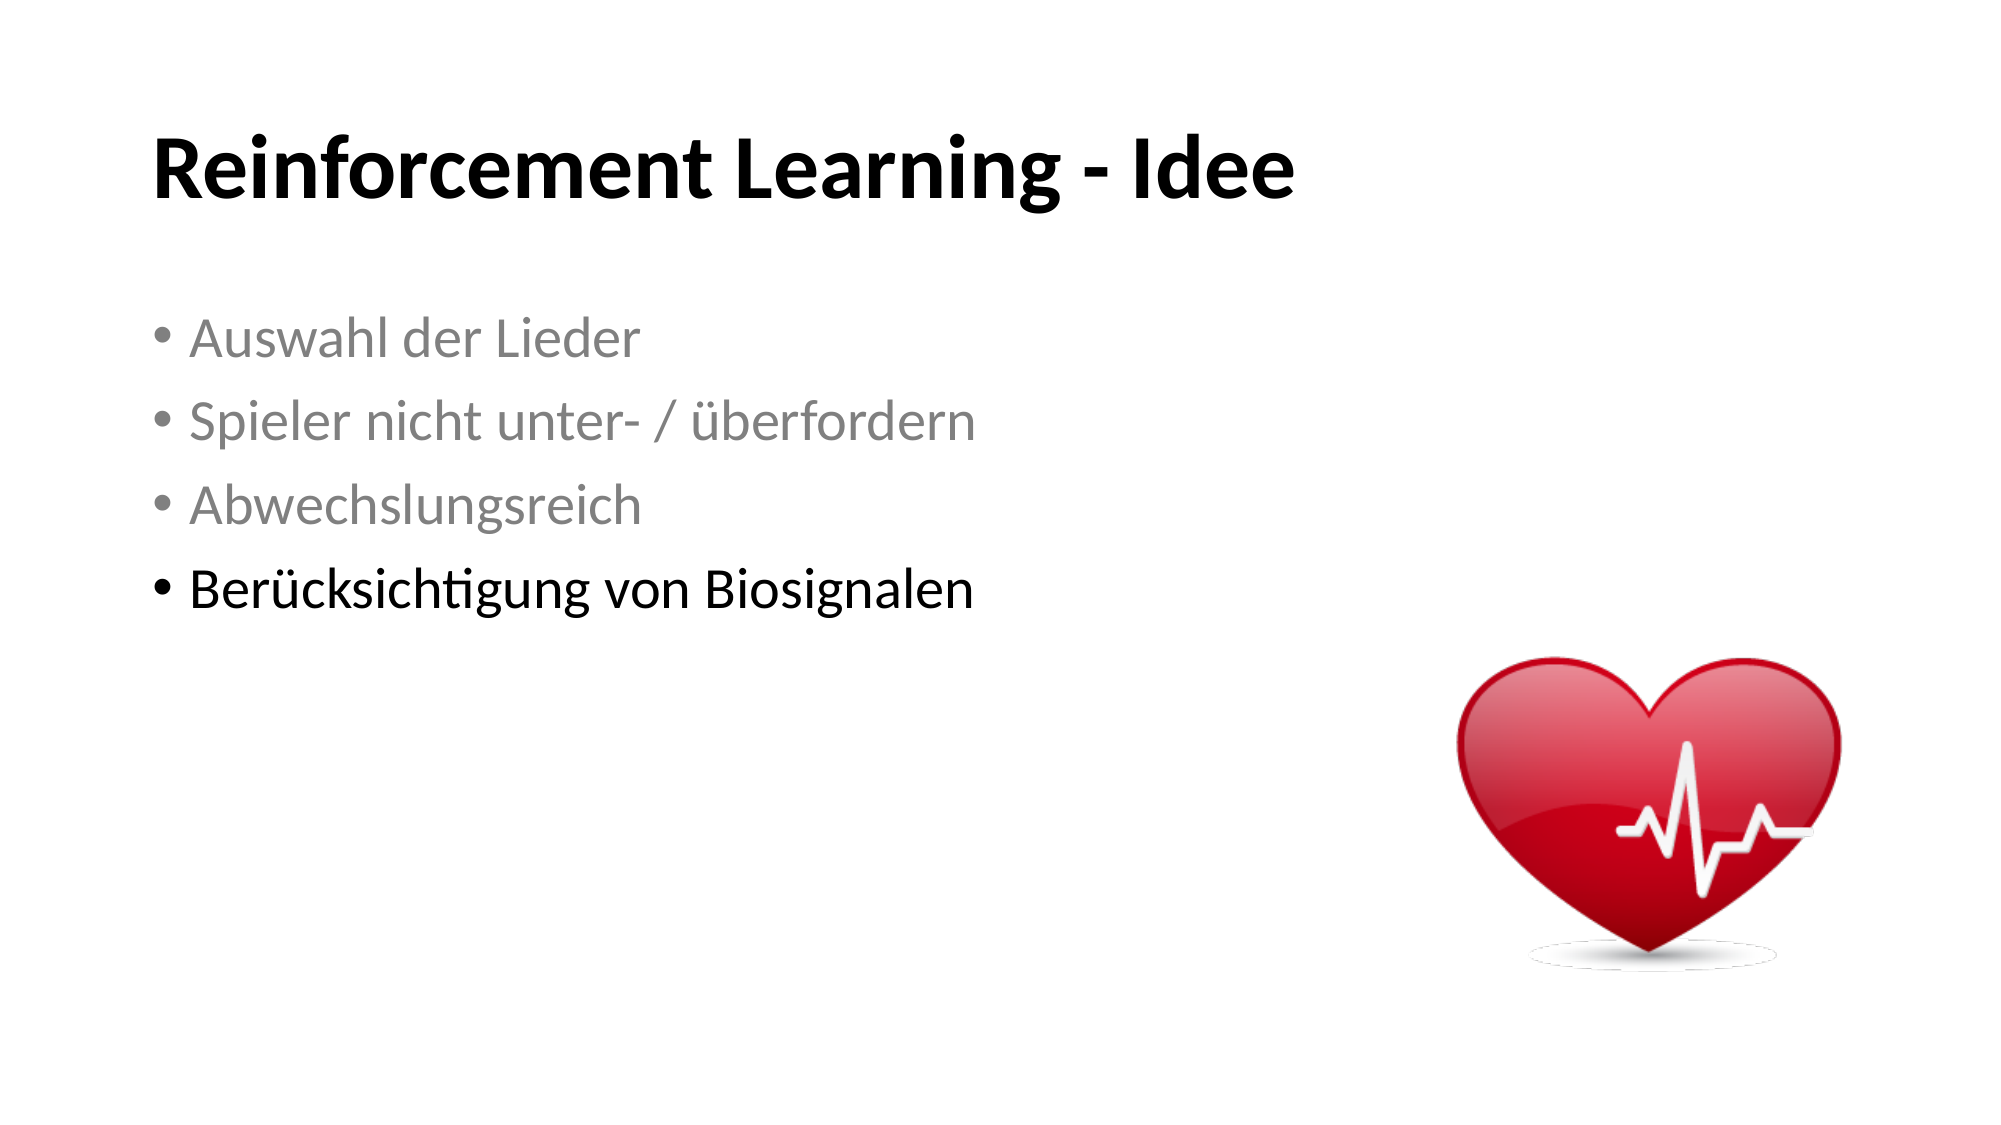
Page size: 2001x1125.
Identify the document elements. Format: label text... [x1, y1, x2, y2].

list Auswahl der Lieder Spieler nicht unter- / überfordern Abwechslungsreich Berücksichtigung von Biosignalen [137, 299, 1863, 1014]
picture [1449, 613, 1850, 1014]
title Reinforcement Learning - Idee [137, 59, 1863, 278]
